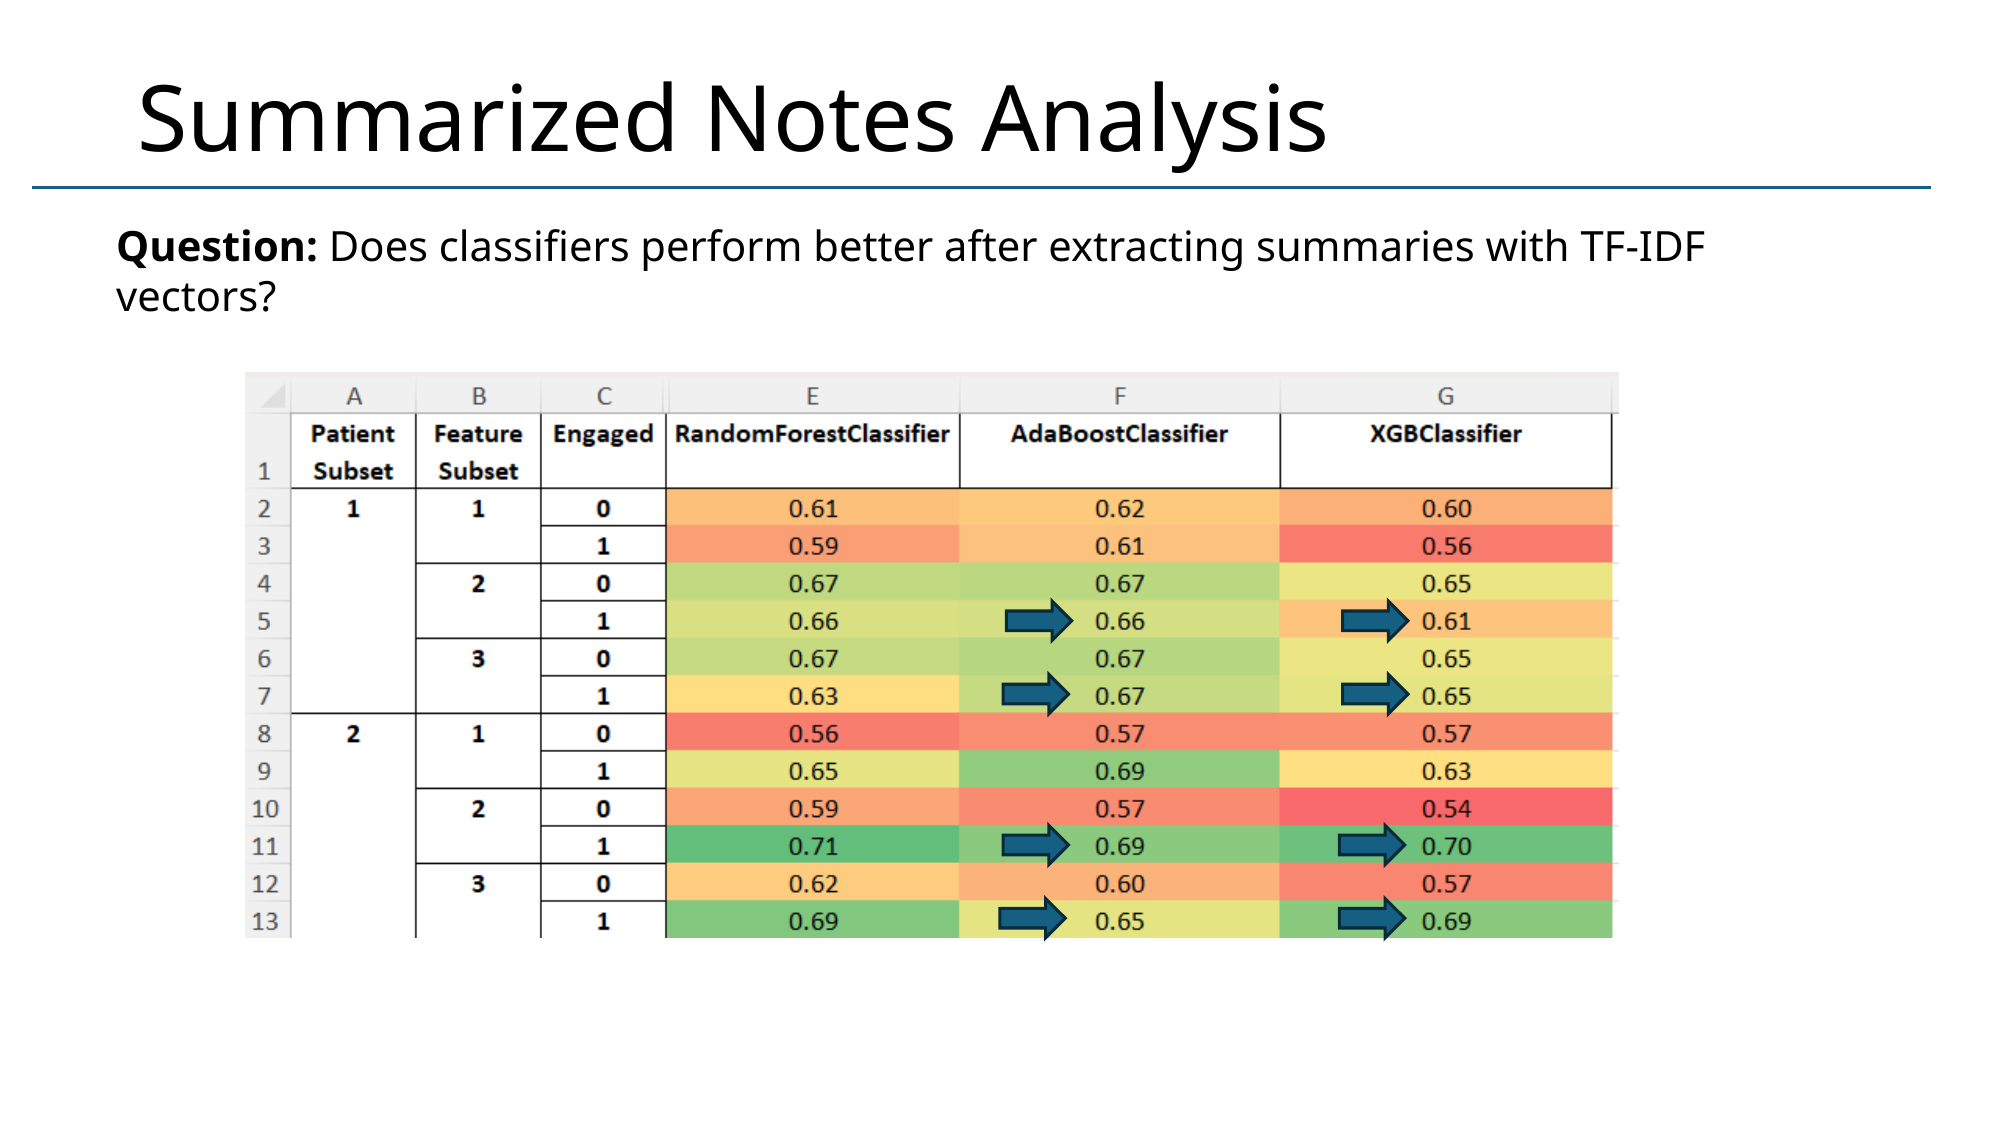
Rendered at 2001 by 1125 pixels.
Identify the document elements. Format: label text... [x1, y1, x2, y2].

title Summarized Notes Analysis [122, 29, 1811, 180]
text_box Question: Does classifiers perform better after extracting summaries with TF-IDF vectors? [100, 212, 1862, 327]
picture [244, 371, 1620, 939]
